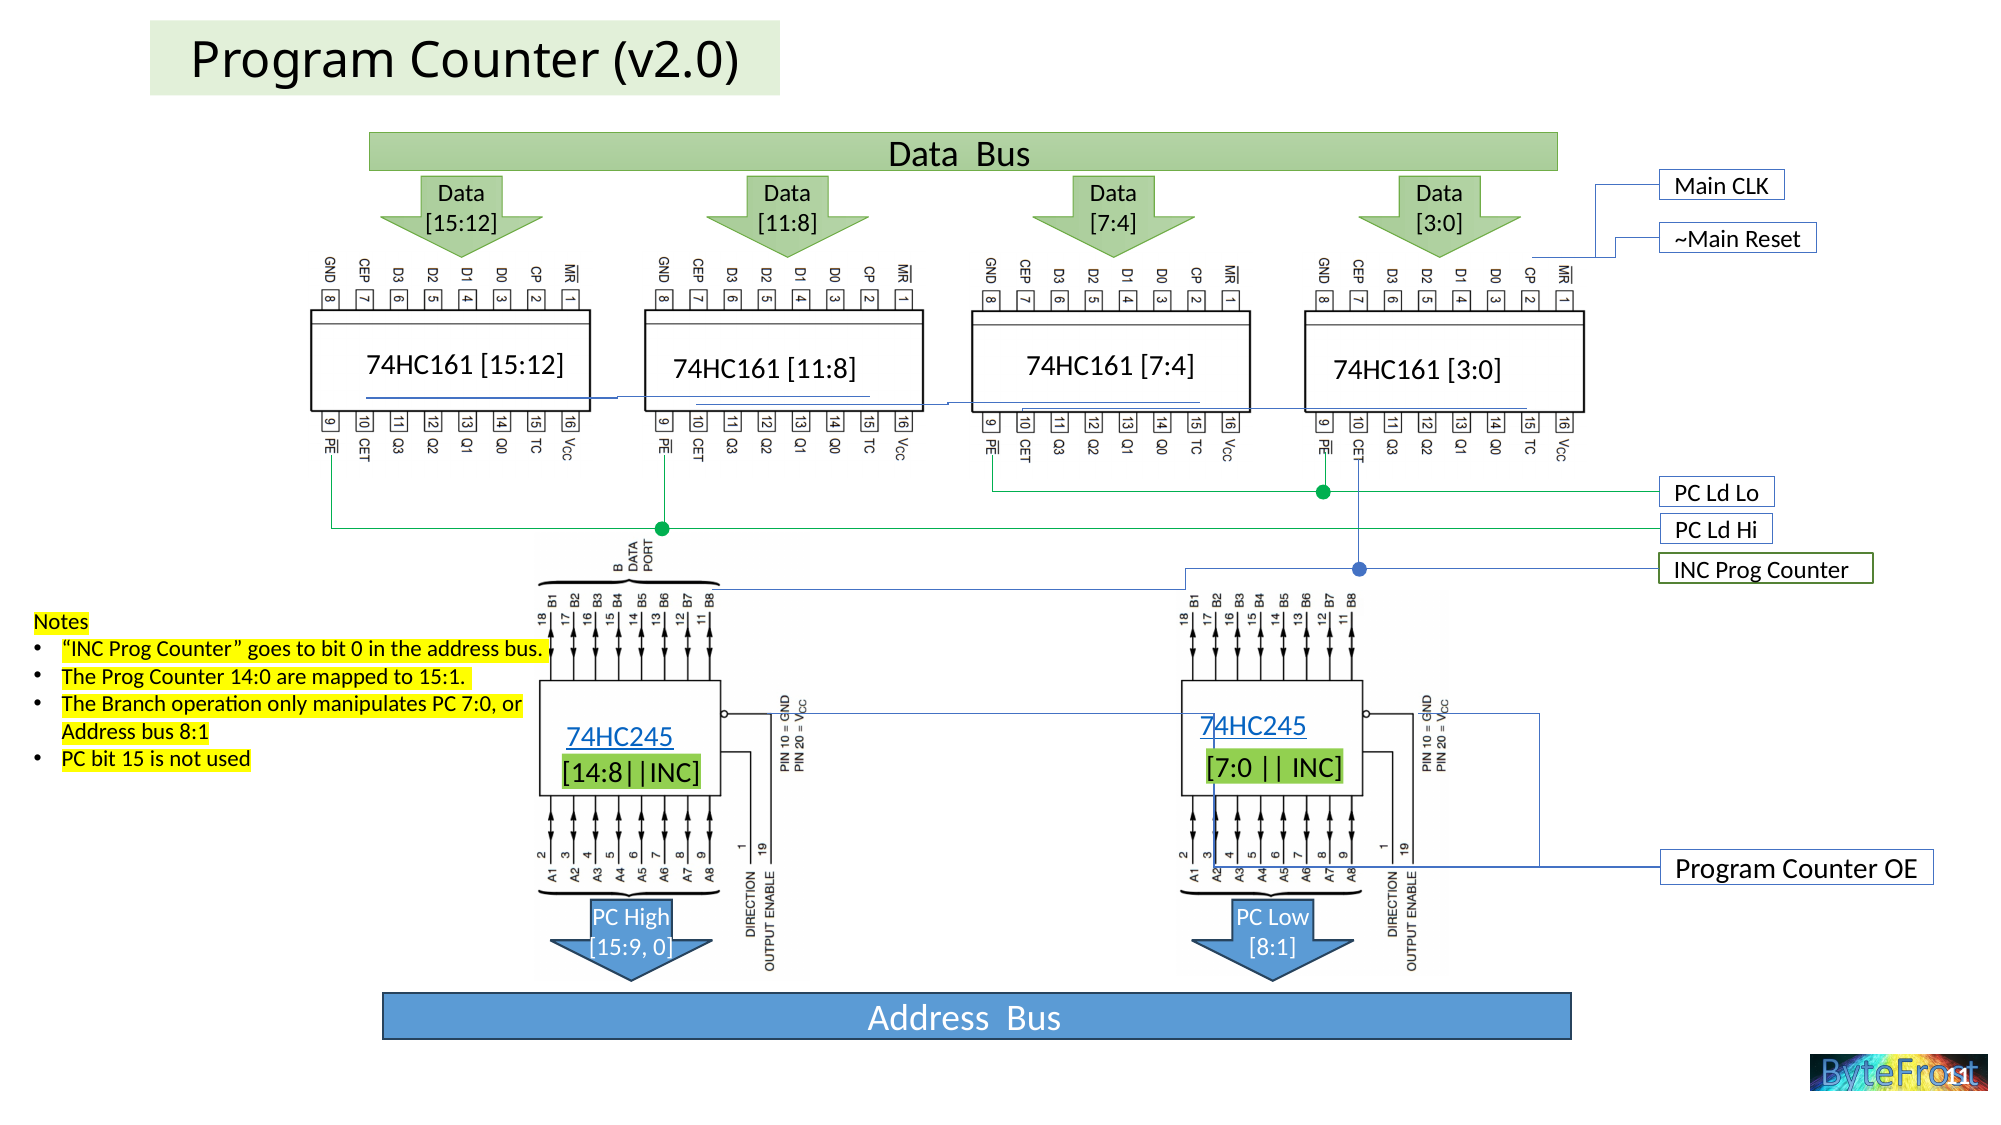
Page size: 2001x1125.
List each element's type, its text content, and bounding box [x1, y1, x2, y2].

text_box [1276, 455, 1660, 529]
text_box INC Prog Counter [1660, 553, 1873, 584]
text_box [1276, 252, 1587, 455]
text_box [619, 251, 926, 455]
slide_number 11 [1771, 1042, 1984, 1103]
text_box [1358, 529, 1660, 568]
text_box Notes “INC Prog Counter” goes to bit 0 in the address bus. The Prog Counter 14:0 are mapped to 15:1. The Branch operation only manipulates PC 7:0, or Address bus 8:1 PC bit 15 is not used [18, 598, 534, 806]
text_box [619, 455, 947, 529]
picture [1810, 1054, 1988, 1091]
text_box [1173, 590, 1449, 713]
text_box Data Bus [369, 132, 1558, 171]
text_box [767, 713, 1660, 868]
text_box Address Bus [382, 992, 1572, 1040]
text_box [1531, 184, 1660, 258]
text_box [949, 455, 1273, 529]
text_box Data [11:8] [706, 175, 869, 251]
text_box Program Counter OE [1660, 849, 1934, 885]
text_box Data [3:0] [1358, 175, 1522, 252]
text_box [534, 532, 810, 981]
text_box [308, 251, 616, 479]
text_box Data [7:4] [1032, 175, 1195, 252]
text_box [712, 568, 1660, 590]
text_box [968, 252, 1273, 455]
text_box Data [15:12] [380, 175, 543, 251]
text_box 11 [1784, 1044, 1986, 1105]
text_box [1351, 561, 1358, 568]
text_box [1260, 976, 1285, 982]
text_box PC Ld Hi [1660, 513, 1773, 544]
text_box Main CLK [1659, 169, 1785, 200]
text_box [331, 455, 616, 529]
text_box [1173, 868, 1449, 976]
title Program Counter (v2.0) [150, 20, 780, 96]
text_box ~Main Reset [1660, 222, 1817, 253]
text_box PC Ld Lo [1660, 476, 1775, 507]
